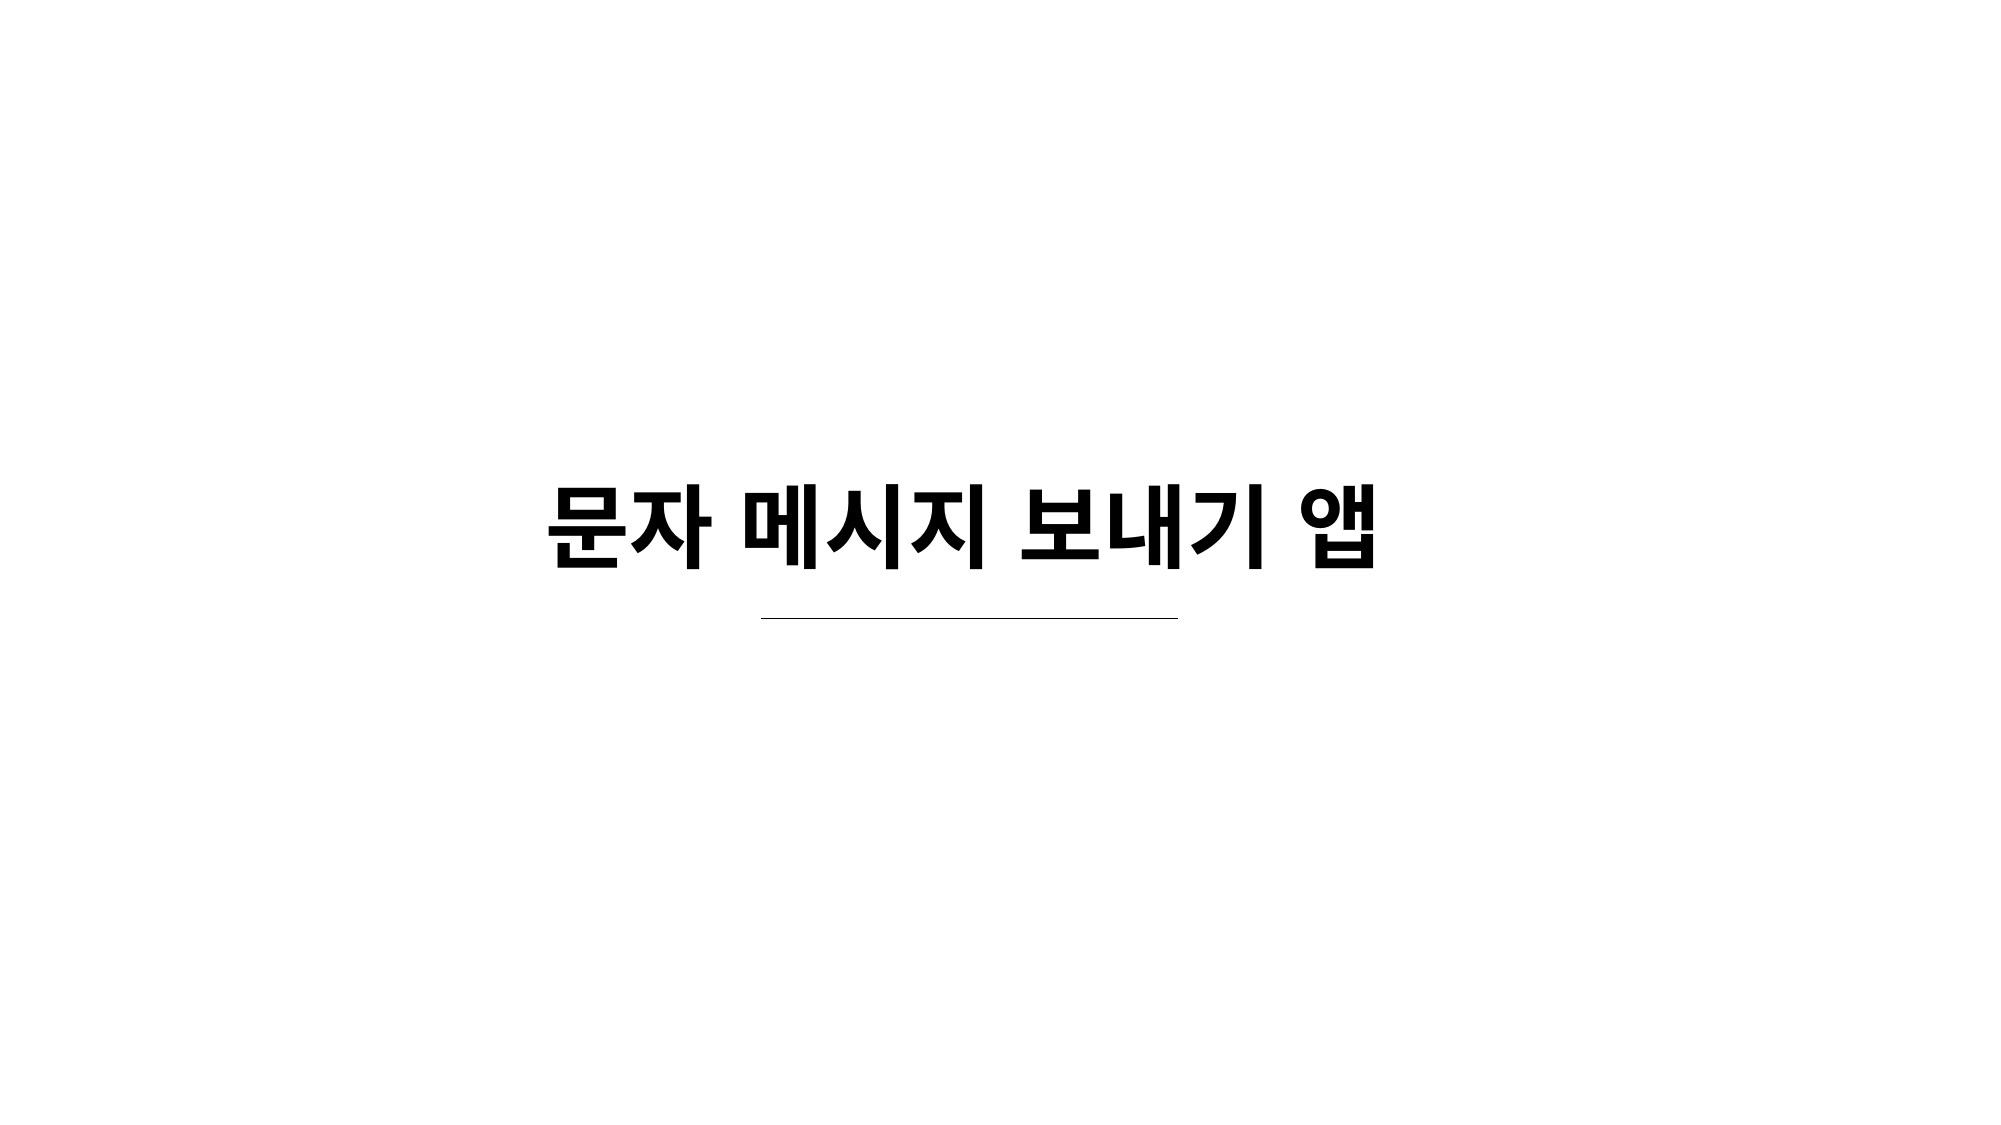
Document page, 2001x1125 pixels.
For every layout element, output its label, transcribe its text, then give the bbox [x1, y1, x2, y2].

text_box 문자 메시지 보내기 앱 [530, 462, 1398, 588]
